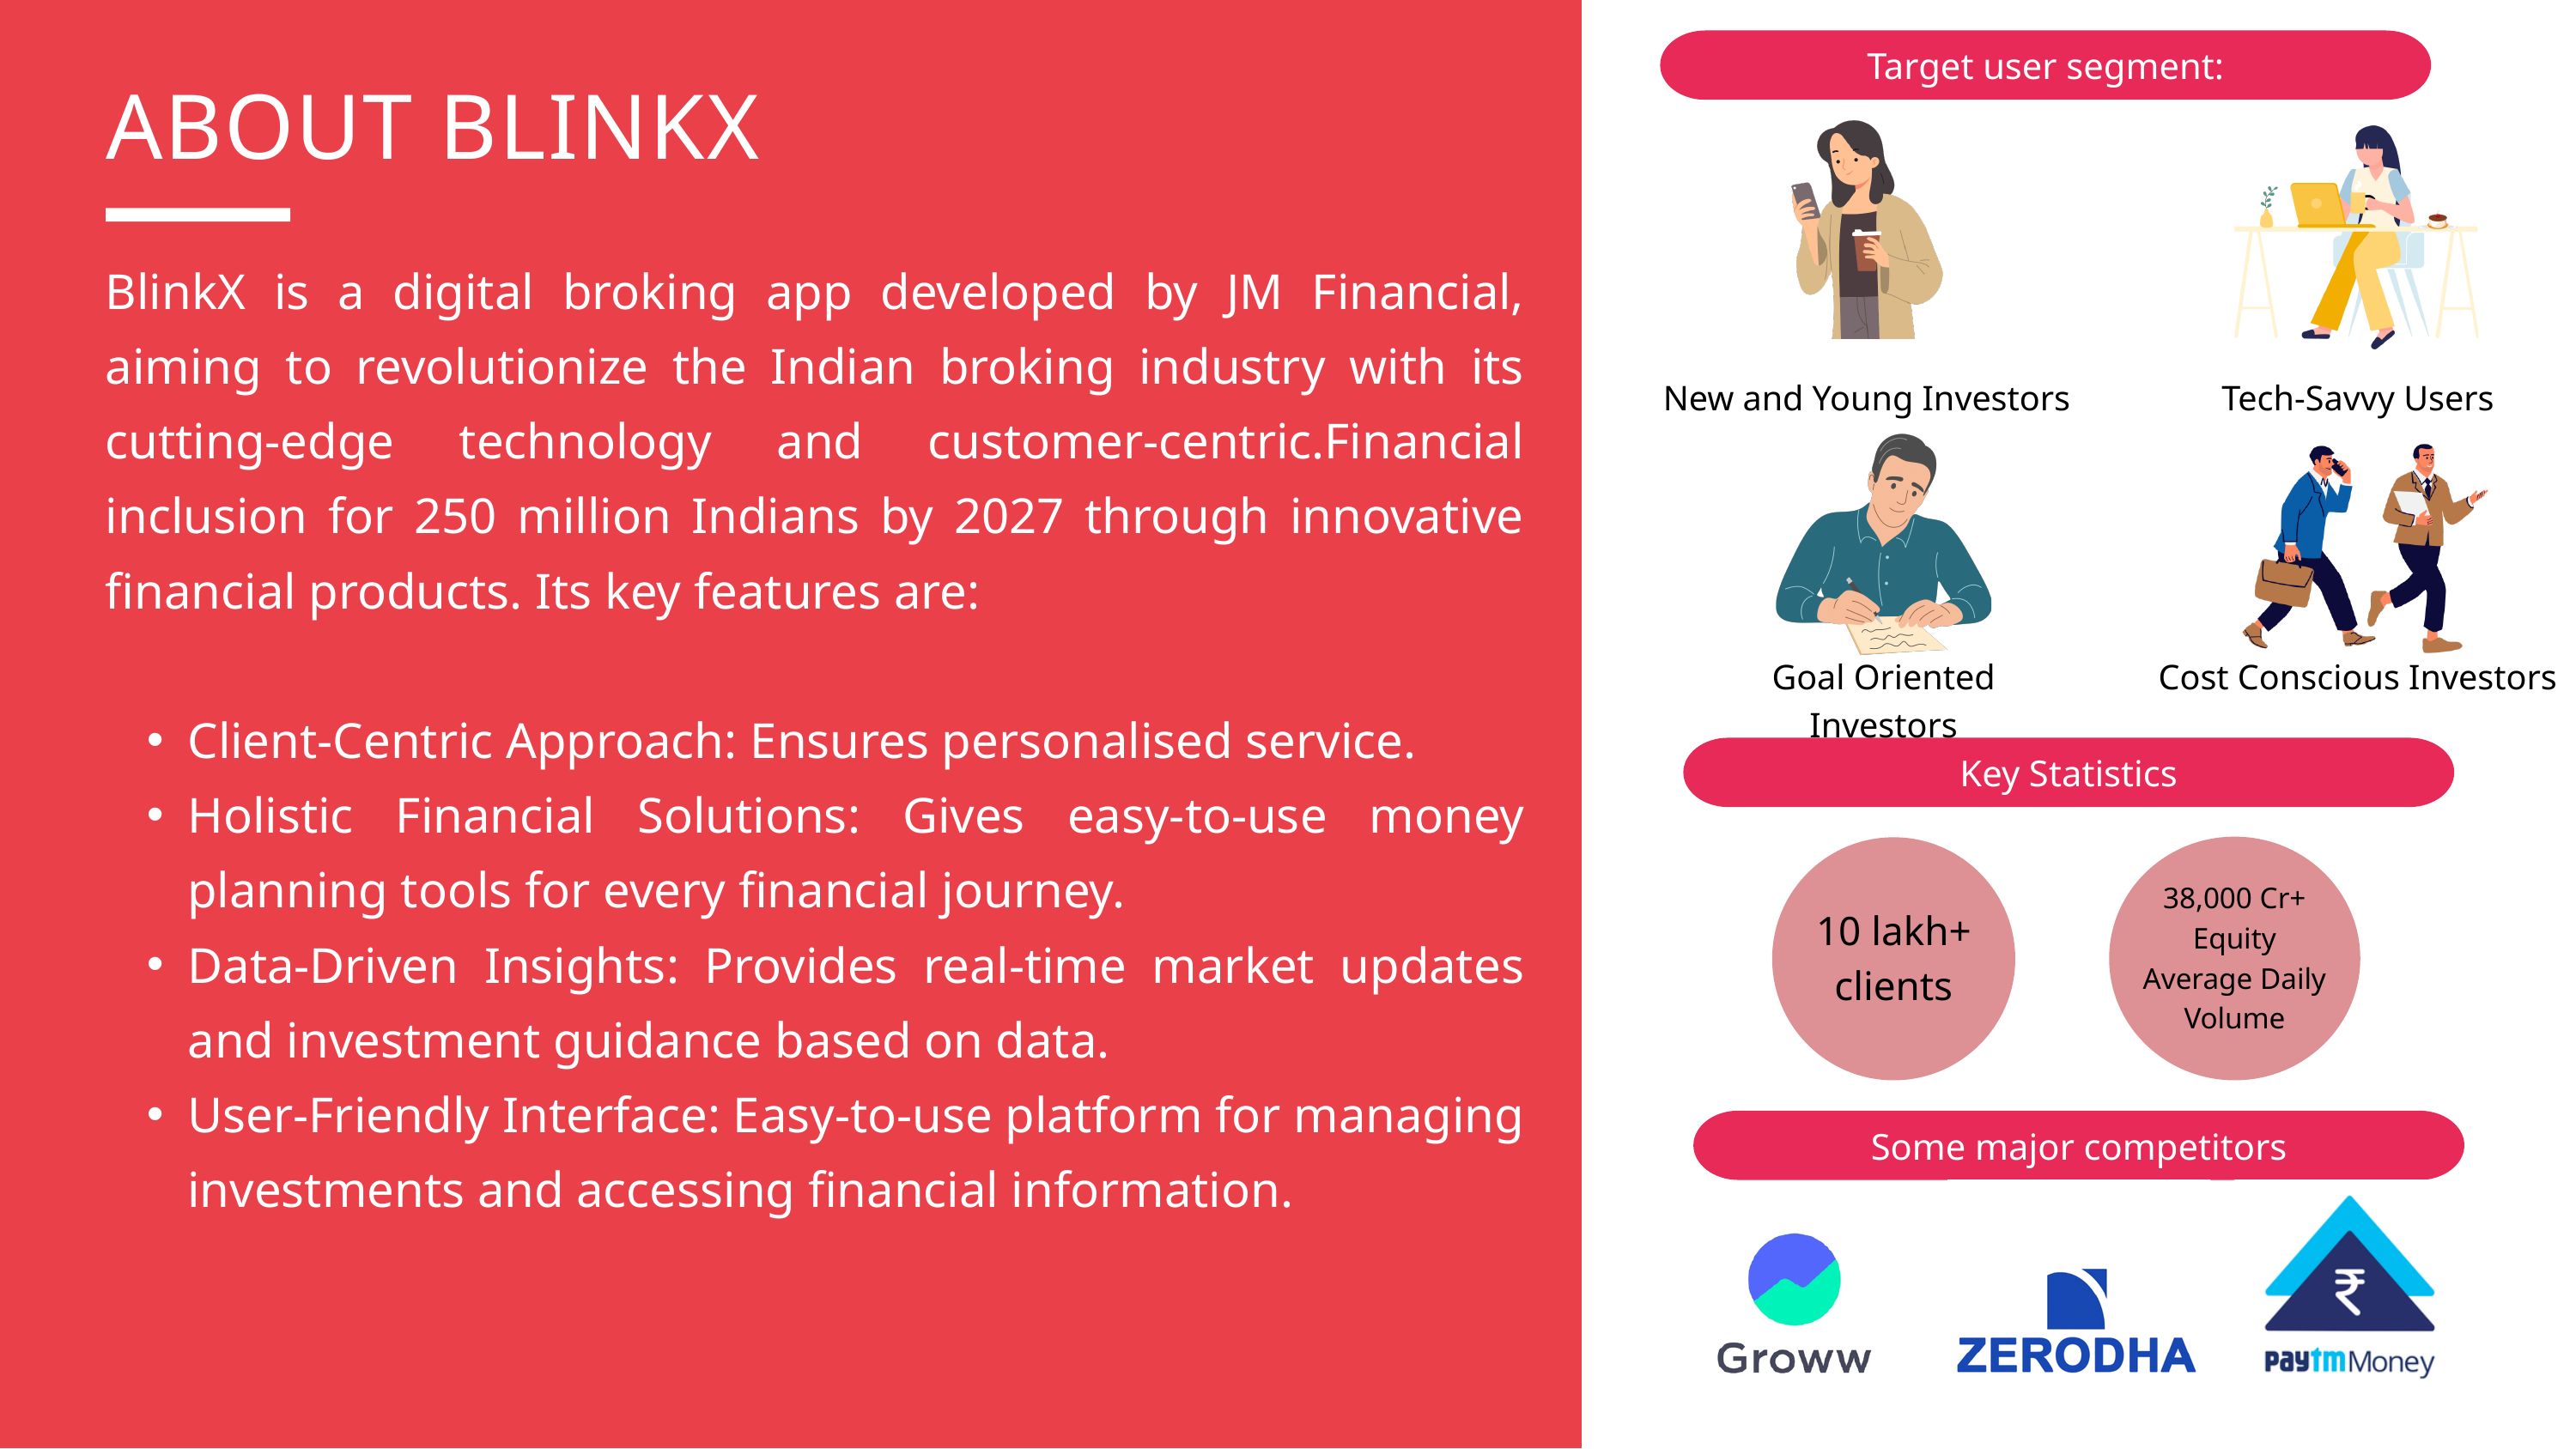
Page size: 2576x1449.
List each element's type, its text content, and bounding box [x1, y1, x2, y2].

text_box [1660, 30, 2432, 100]
text_box Tech-Savvy Users [2209, 370, 2506, 418]
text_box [1692, 1110, 2465, 1180]
text_box [1947, 1187, 2210, 1449]
text_box New and Young Investors [1660, 370, 2075, 418]
text_box [1776, 430, 1992, 649]
text_box Cost Conscious Investors [2153, 649, 2563, 697]
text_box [0, 0, 1583, 1449]
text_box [2109, 836, 2360, 1081]
text_box [1790, 118, 1943, 339]
text_box [2234, 1187, 2455, 1392]
text_box Goal Oriented Investors [1693, 649, 2075, 736]
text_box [1683, 737, 2455, 808]
text_box [2242, 442, 2488, 649]
text_box [2234, 125, 2479, 349]
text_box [1771, 837, 2016, 1081]
text_box [1698, 1222, 1894, 1382]
